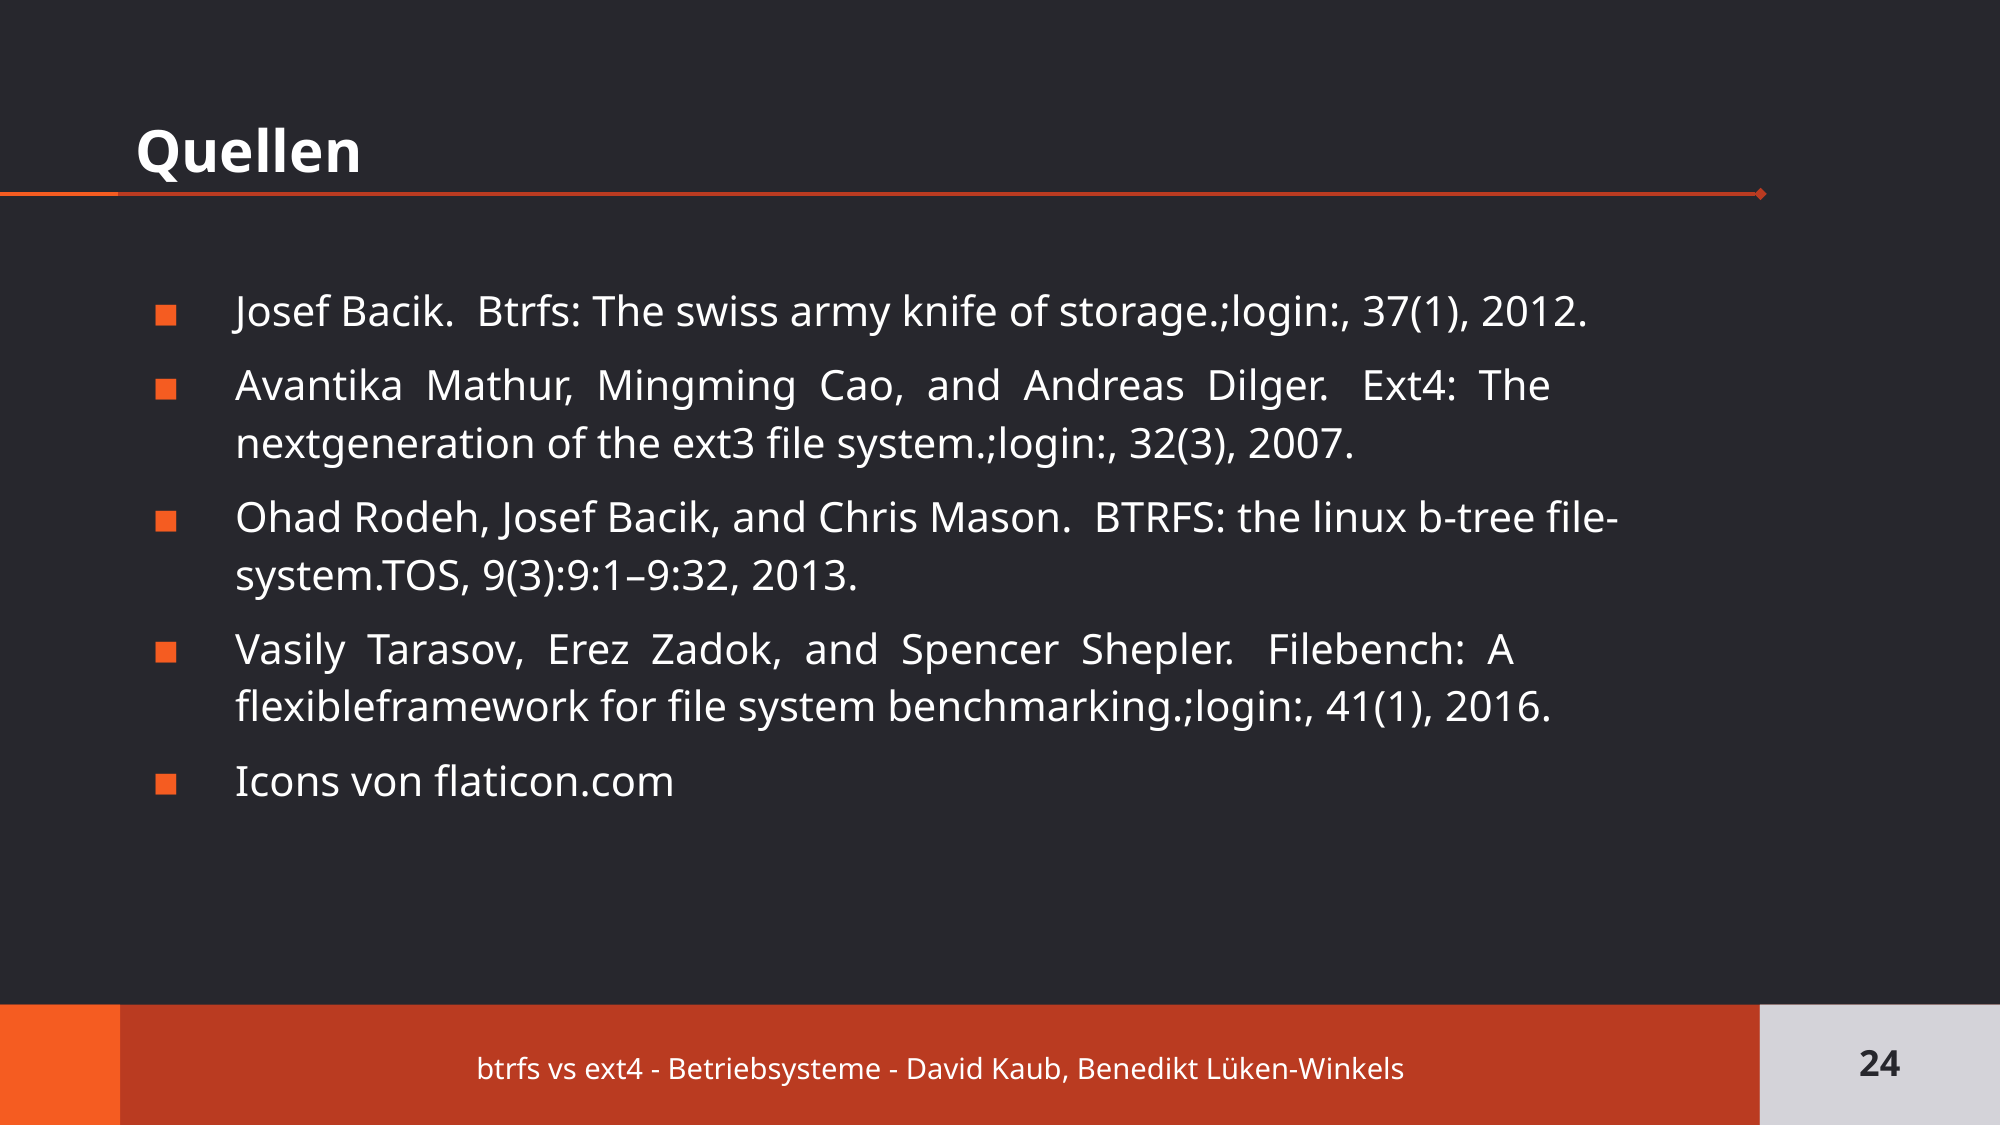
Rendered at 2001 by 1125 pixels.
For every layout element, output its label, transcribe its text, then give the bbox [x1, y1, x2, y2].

title Quellen [120, 79, 939, 200]
footer btrfs vs ext4 - Betriebsysteme - David Kaub, Benedikt Lüken-Winkels [172, 1042, 1709, 1103]
slide_number 24 [1759, 1004, 2000, 1125]
list Josef Bacik. Btrfs: The swiss army knife of storage.;login:, 37(1), 2012. Avantika Mathur, Mingming Cao, and Andreas Dilger. Ext4: The nextgeneration of the ext3 file system.;login:, 32(3), 2007. Ohad Rodeh, Josef Bacik, and Chris Mason. BTRFS: the linux b-tree file-system.TOS, 9(3):9:1–9:32, 2013. Vasily Tarasov, Erez Zadok, and Spencer Shepler. Filebench: A flexibleframework for file system benchmarking.;login:, 41(1), 2016. Icons von flaticon.com [120, 262, 1760, 907]
